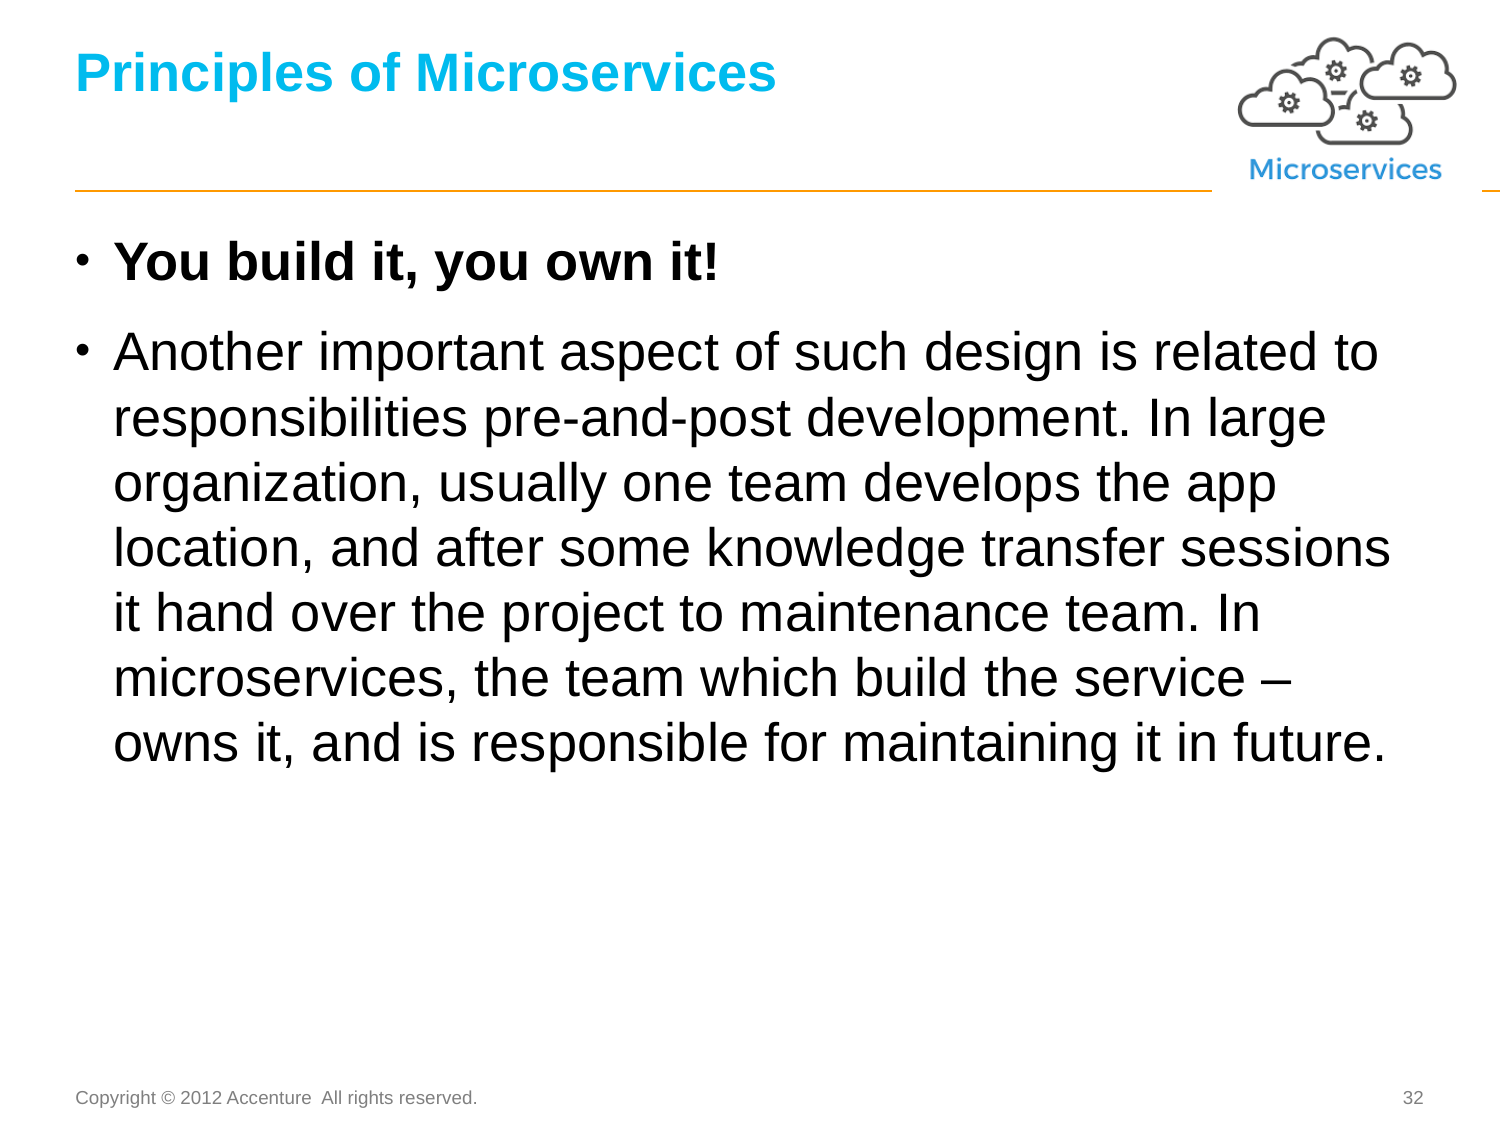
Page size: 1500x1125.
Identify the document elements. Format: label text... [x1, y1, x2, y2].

picture [1212, 1, 1482, 203]
title Principles of Microservices [75, 27, 1422, 157]
list You build it, you own it! Another important aspect of such design is related to responsibilities pre-and-post development. In large organization, usually one team develops the app location, and after some knowledge transfer sessions it hand over the project to maintenance team. In microservices, the team which build the service – owns it, and is responsible for maintaining it in future. [75, 226, 1425, 1018]
